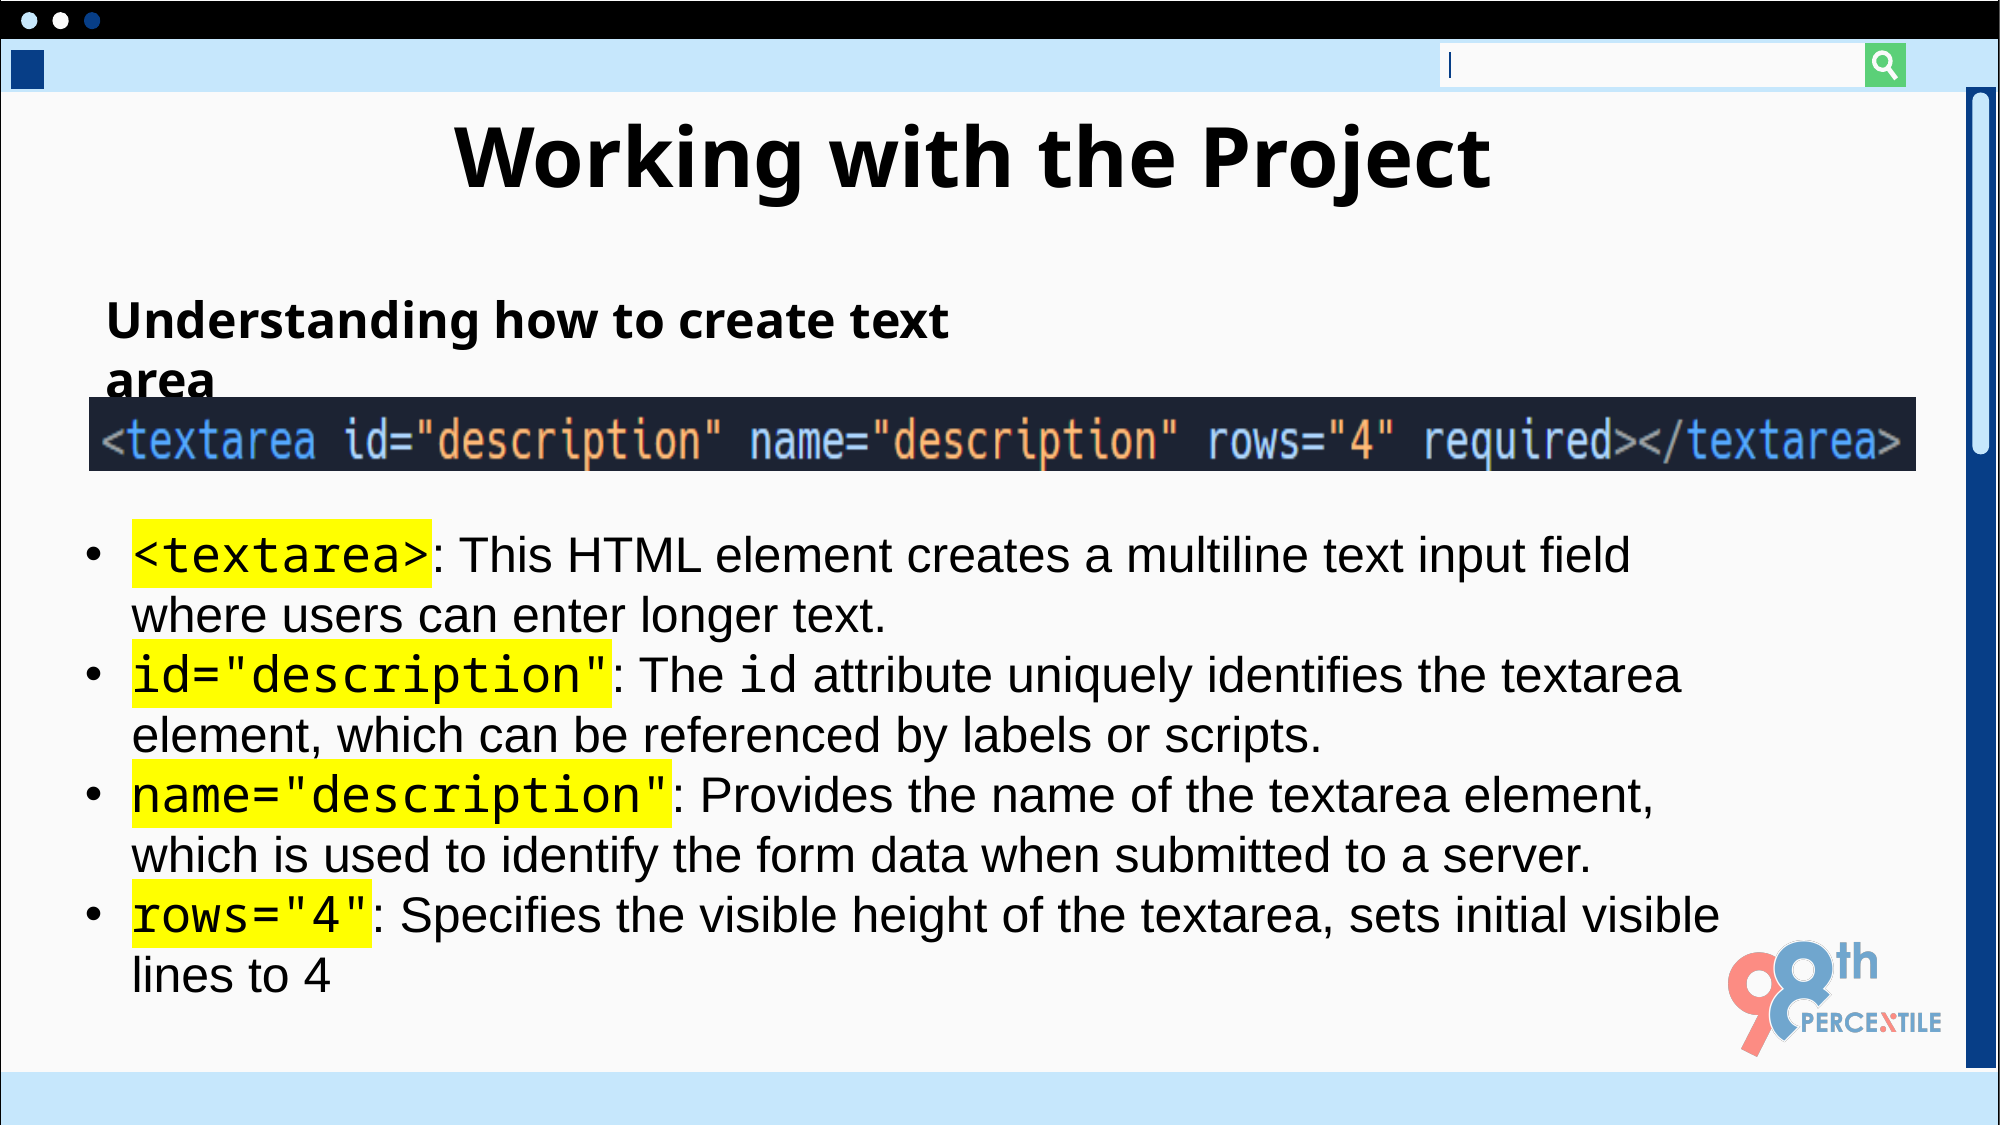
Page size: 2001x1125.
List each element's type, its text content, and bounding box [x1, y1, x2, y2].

text_box Understanding how to create text area [90, 281, 1019, 395]
picture [88, 396, 1916, 472]
text_box <textarea>: This HTML element creates a multiline text input field where users can enter longer text.​ id="description": The id attribute uniquely identifies the textarea element, which can be referenced by labels or scripts.​ name="description": Provides the name of the textarea element, which is used to identify the form data when submitted to a server.​ rows="4": Specifies the visible height of the textarea, sets initial visible lines to 4 [69, 515, 1780, 1011]
picture [1724, 938, 1944, 1061]
title Working with the Project [35, 88, 1913, 254]
